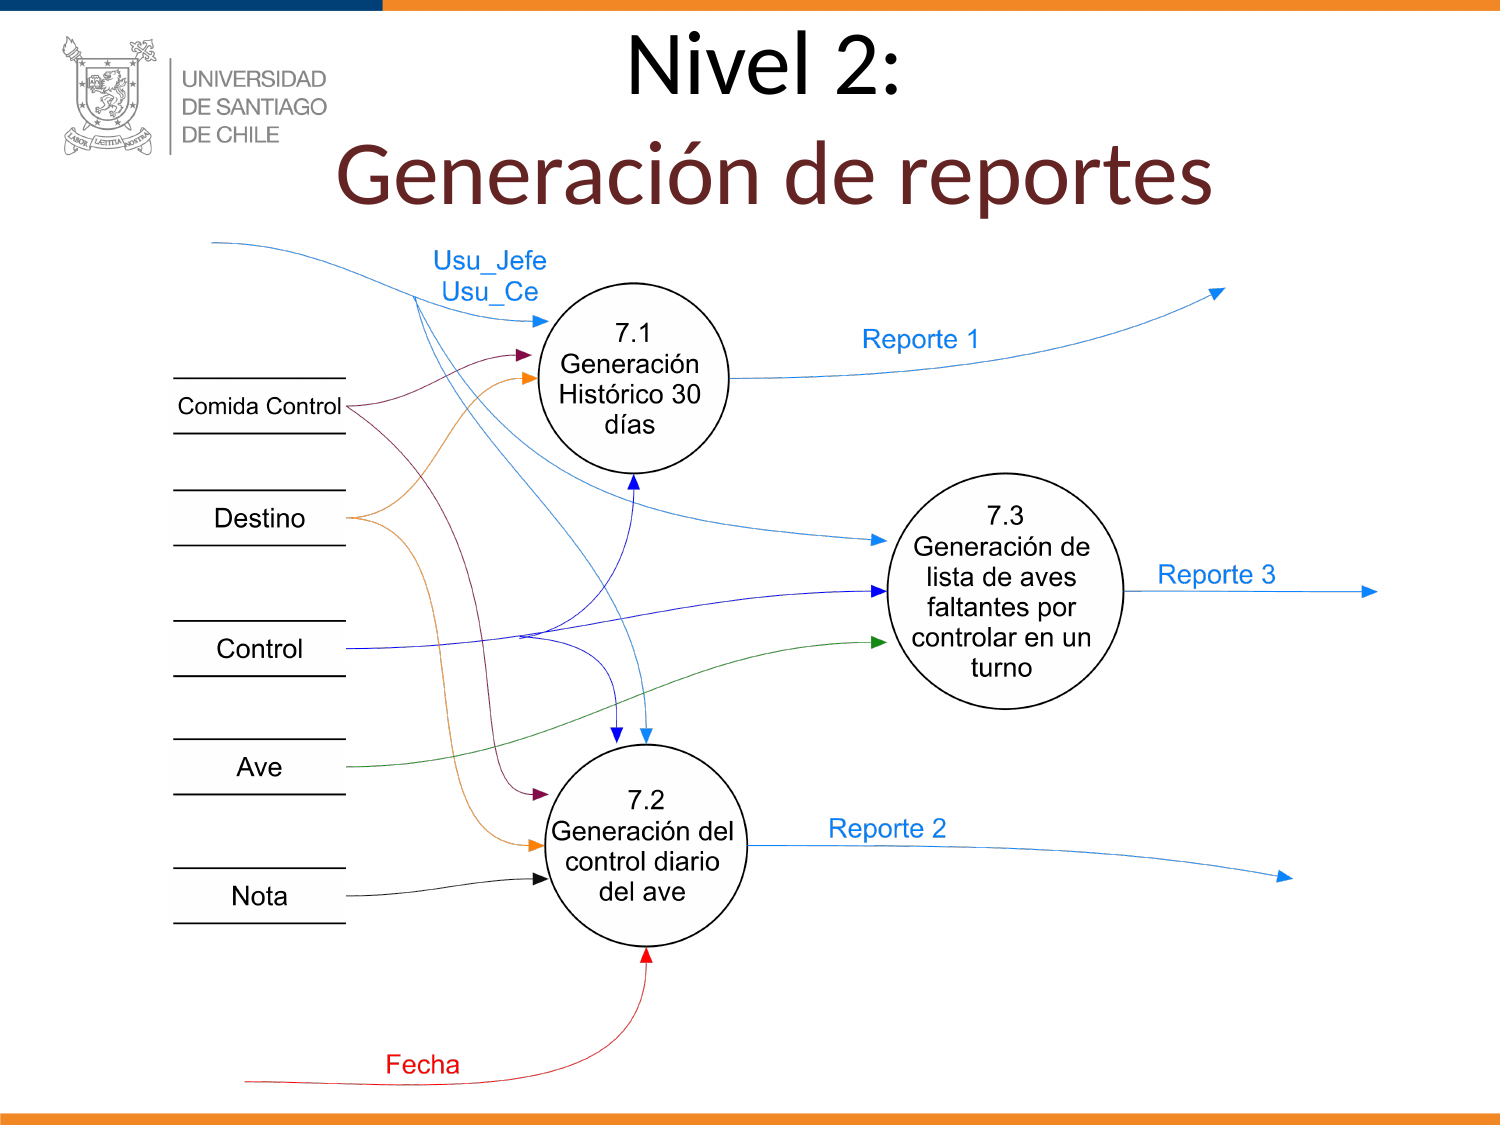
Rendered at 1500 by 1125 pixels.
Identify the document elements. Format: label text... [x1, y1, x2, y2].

picture [0, 0, 1500, 1125]
title Nivel 2: Generación de reportes [100, 18, 1451, 207]
